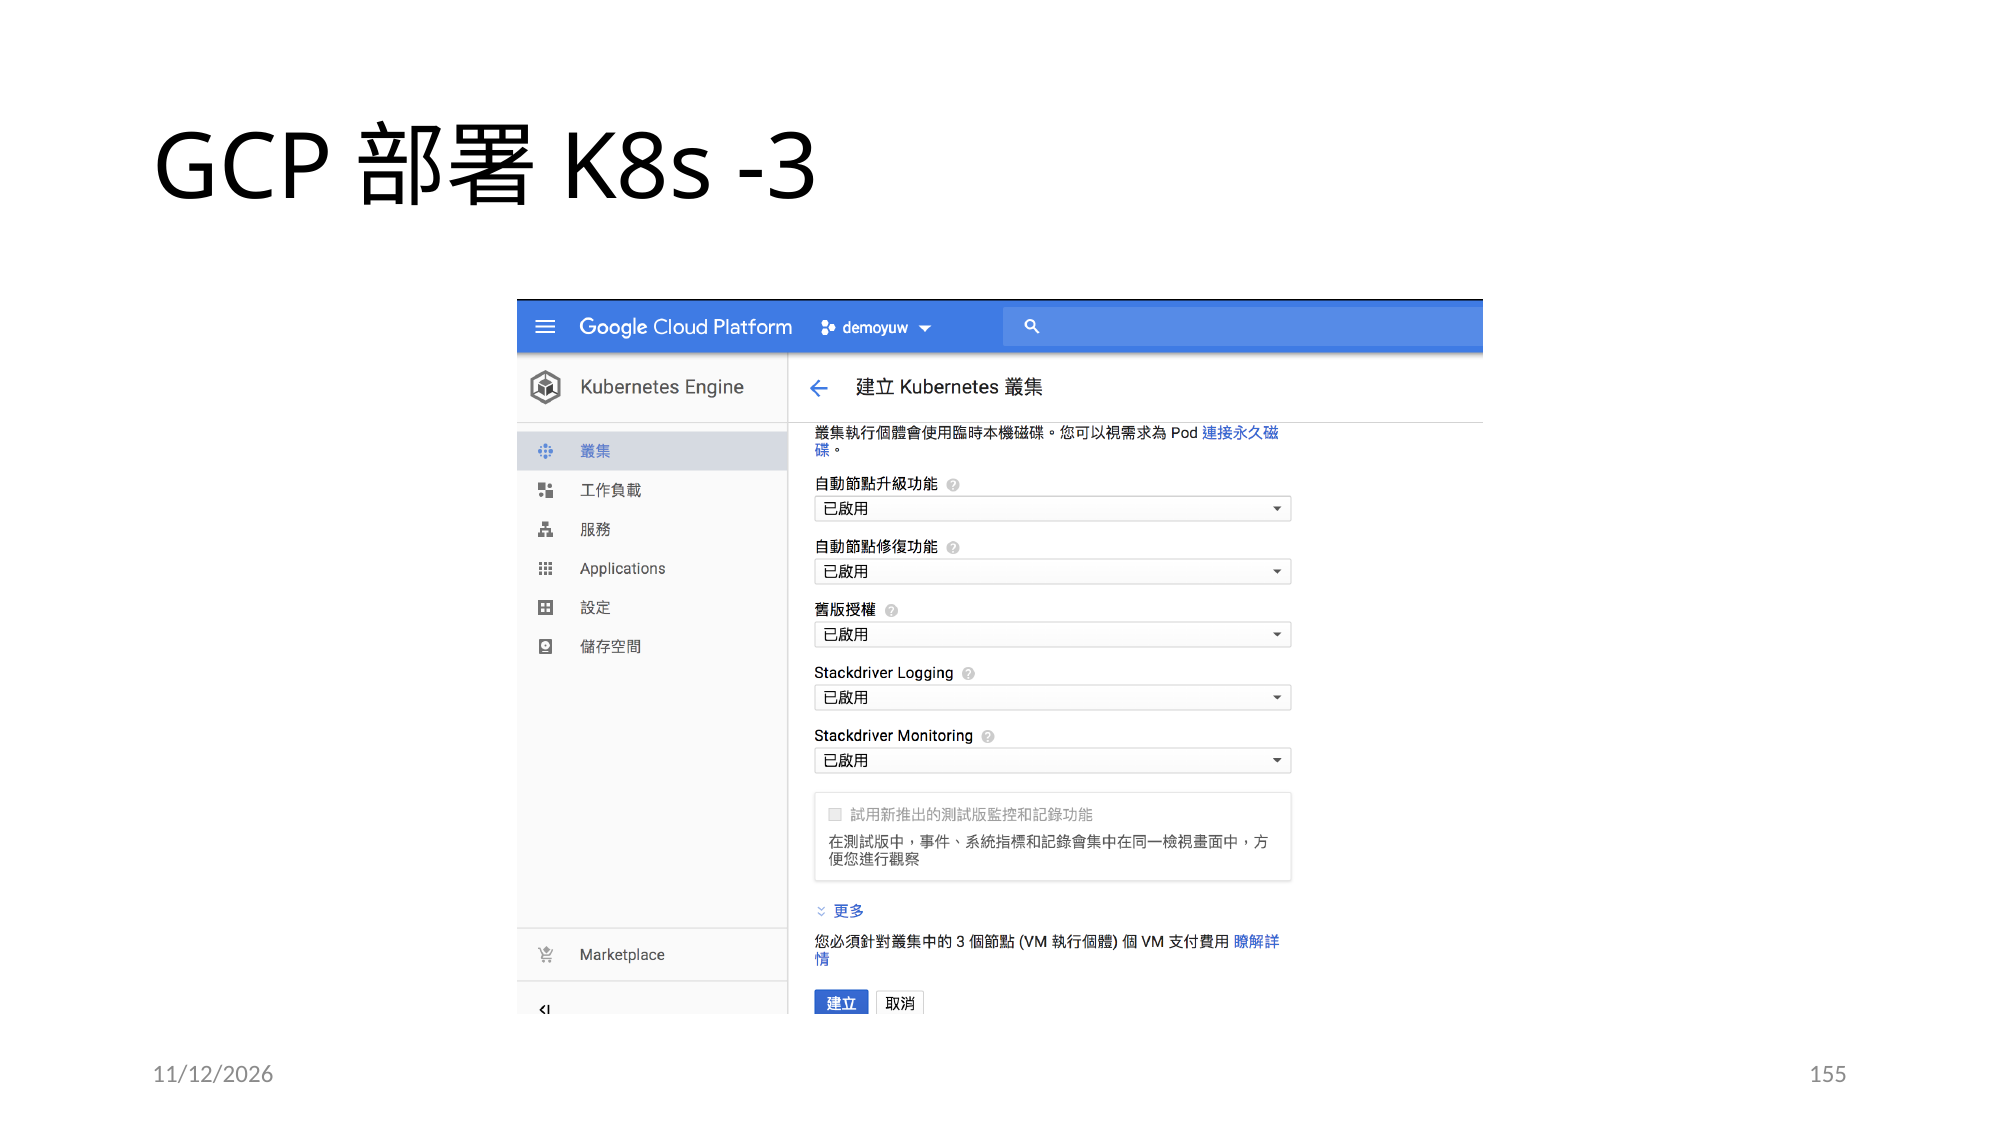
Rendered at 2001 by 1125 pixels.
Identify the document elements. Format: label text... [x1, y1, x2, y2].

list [517, 299, 1483, 1014]
title GCP部署K8s -3 [137, 59, 1863, 278]
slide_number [137, 1042, 588, 1103]
slide_number 155 [1412, 1042, 1863, 1103]
